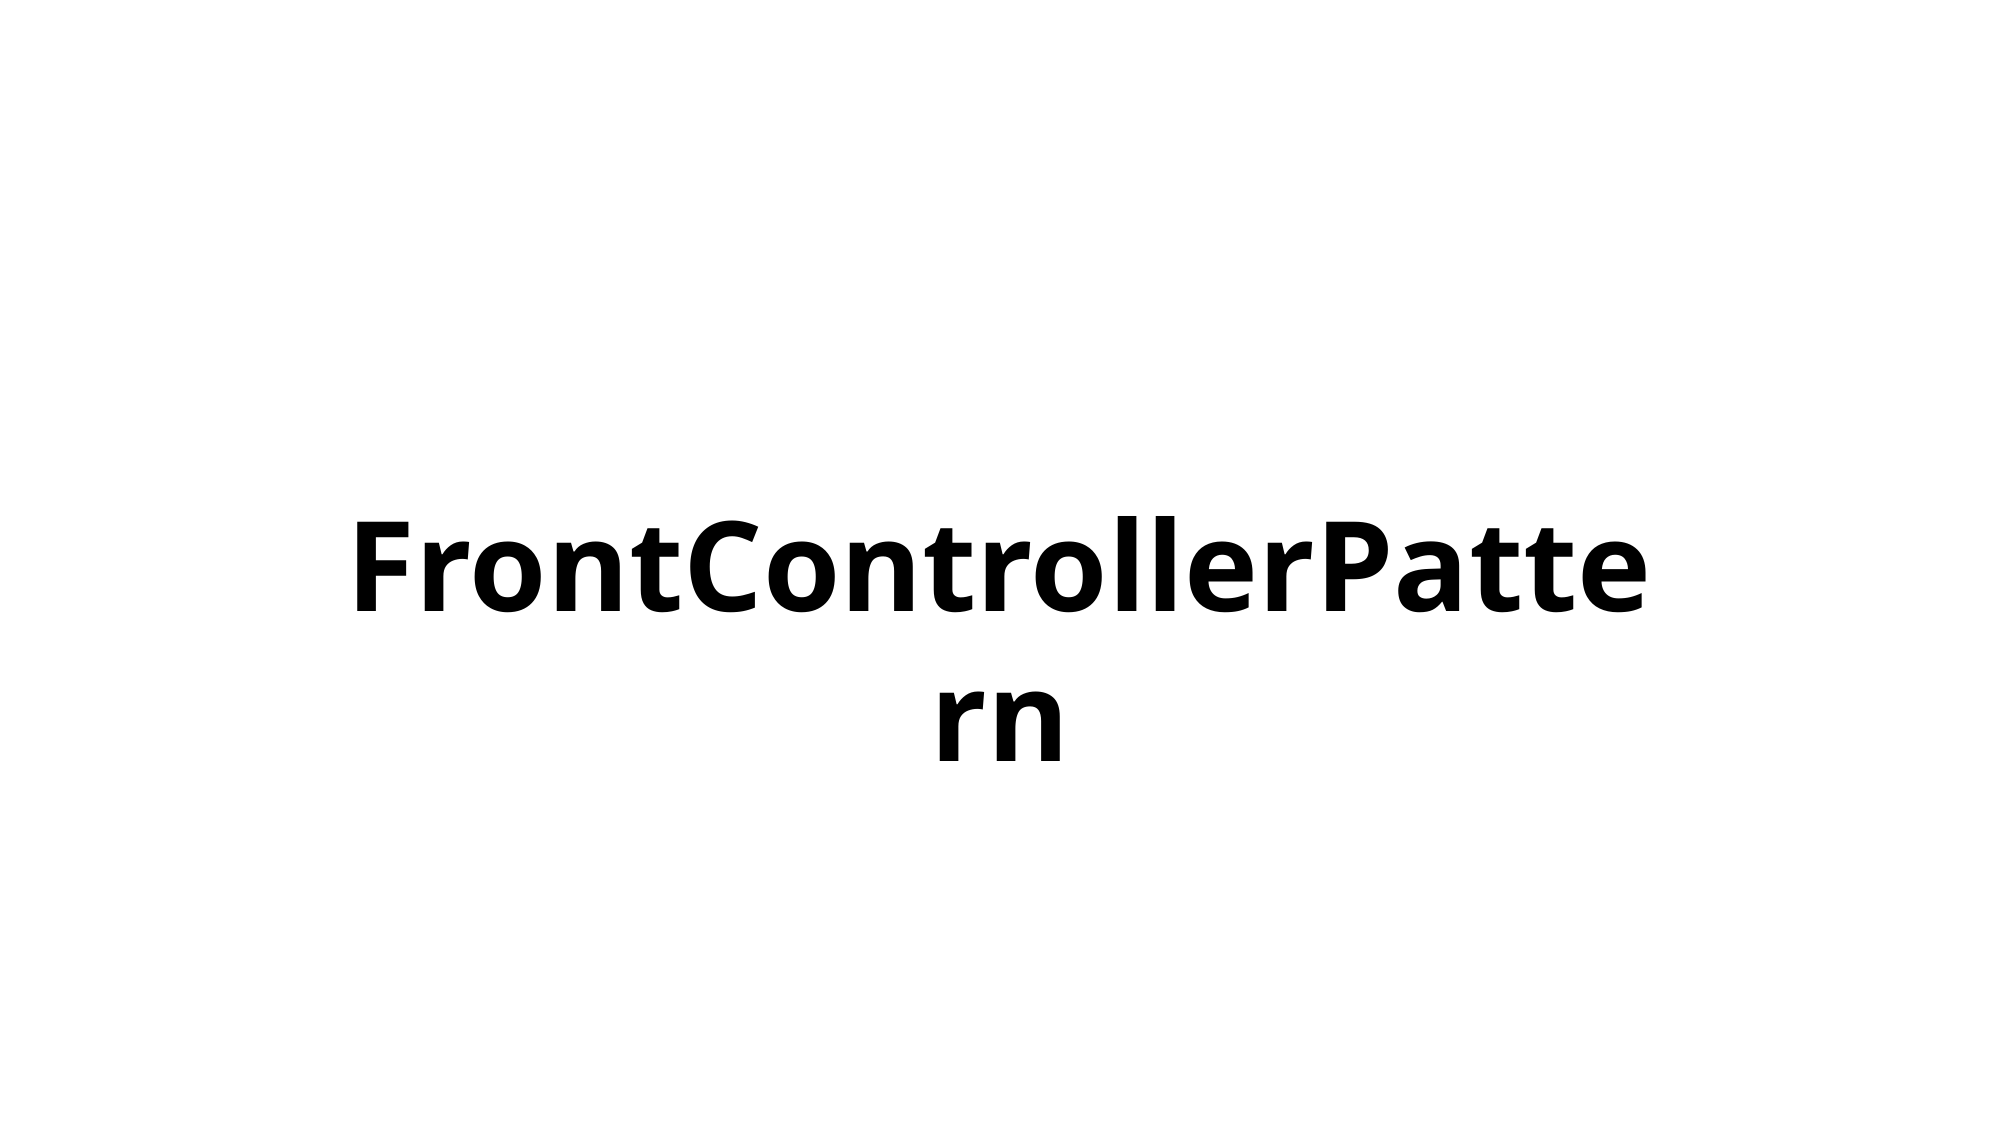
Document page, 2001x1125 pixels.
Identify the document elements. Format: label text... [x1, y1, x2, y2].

text_box FrontControllerPattern [330, 479, 1670, 794]
